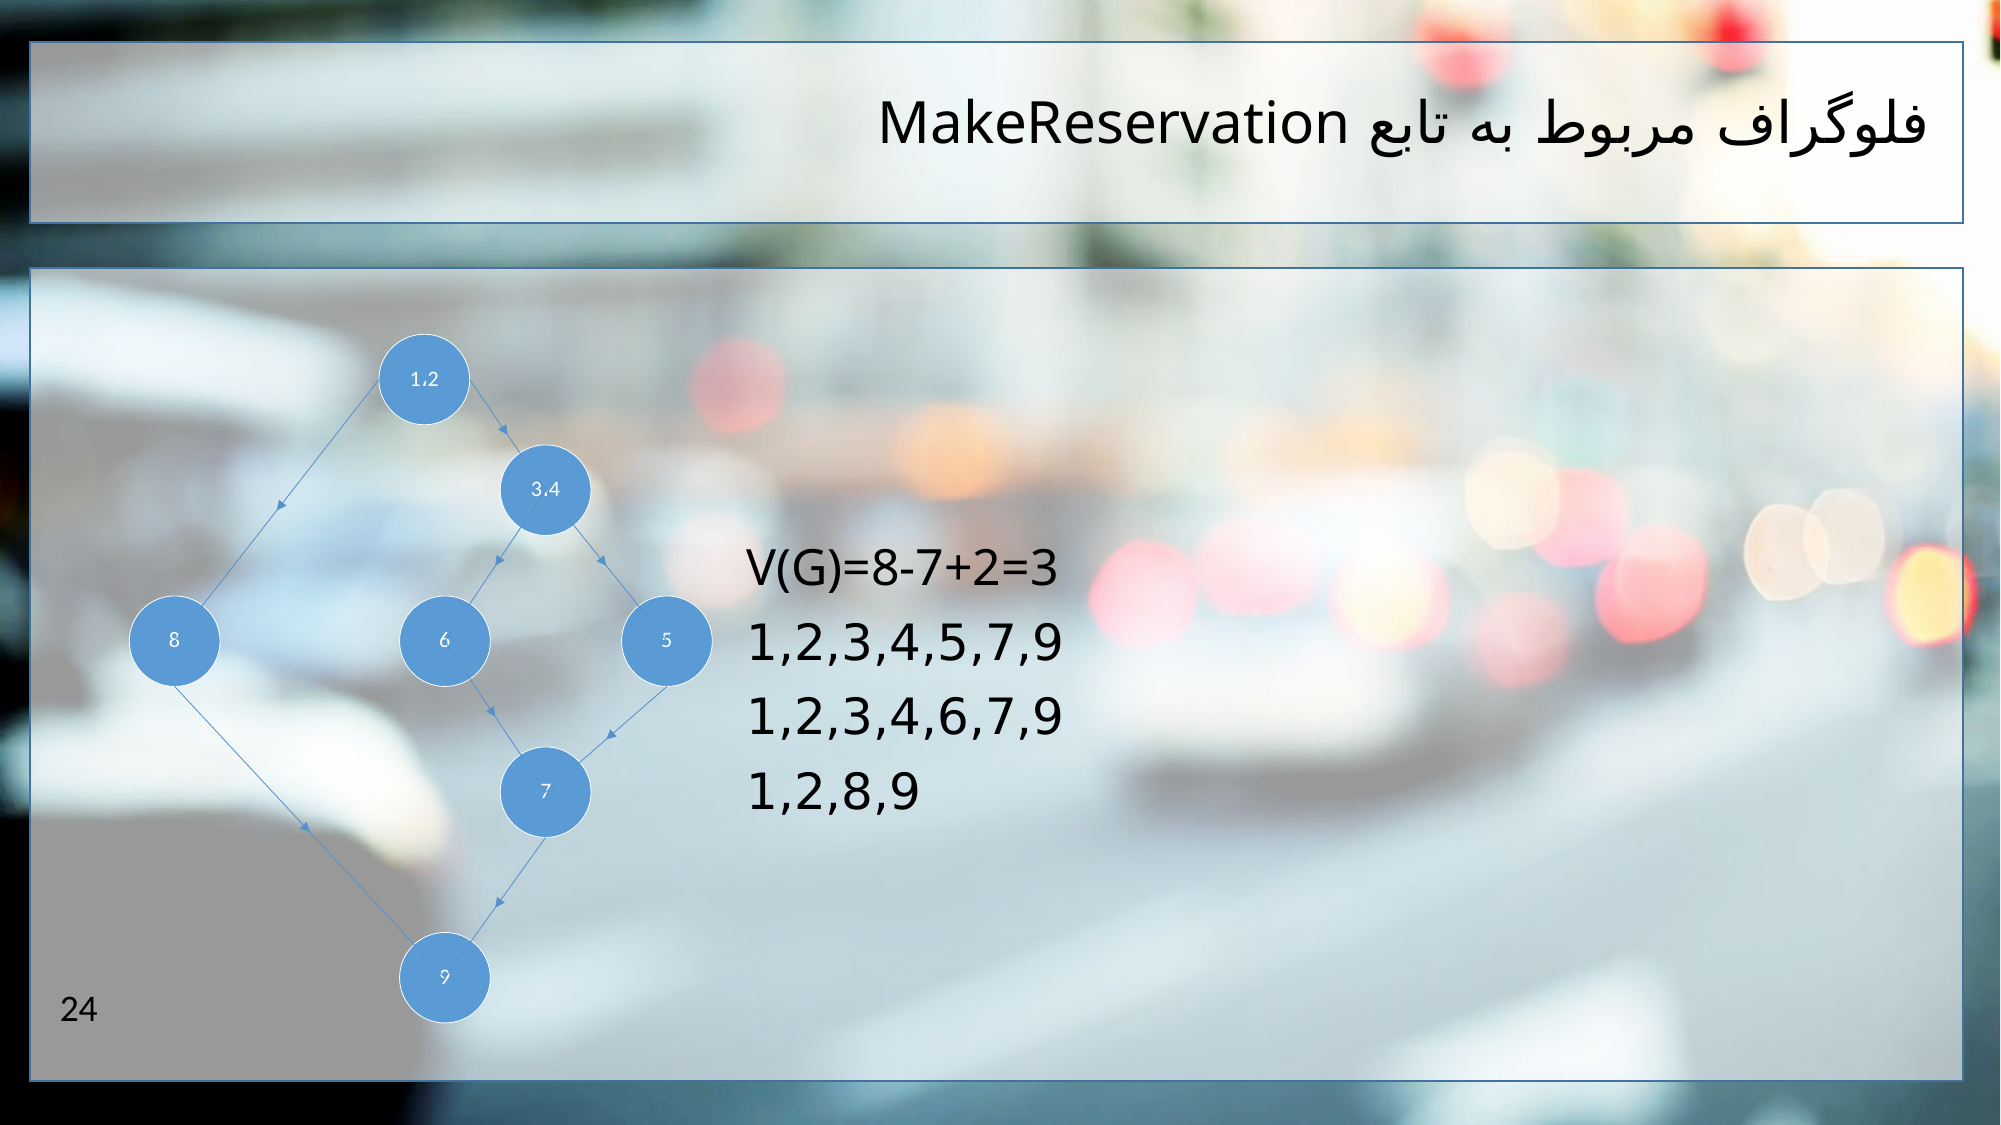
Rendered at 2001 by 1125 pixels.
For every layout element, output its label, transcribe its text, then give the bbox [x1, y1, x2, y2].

table_cell 2 [31, 269, 1962, 1080]
table_cell 2 [31, 43, 1962, 222]
picture [0, 0, 2001, 1125]
list V(G)=8-7+2=3 1,2,3,4,5,7,9 1,2,3,4,6,7,9 1,2,8,9 [731, 304, 1945, 1052]
list فلوگراف مربوط به تابع MakeReservation [45, 85, 1945, 185]
slide_number 24 [45, 976, 170, 1037]
